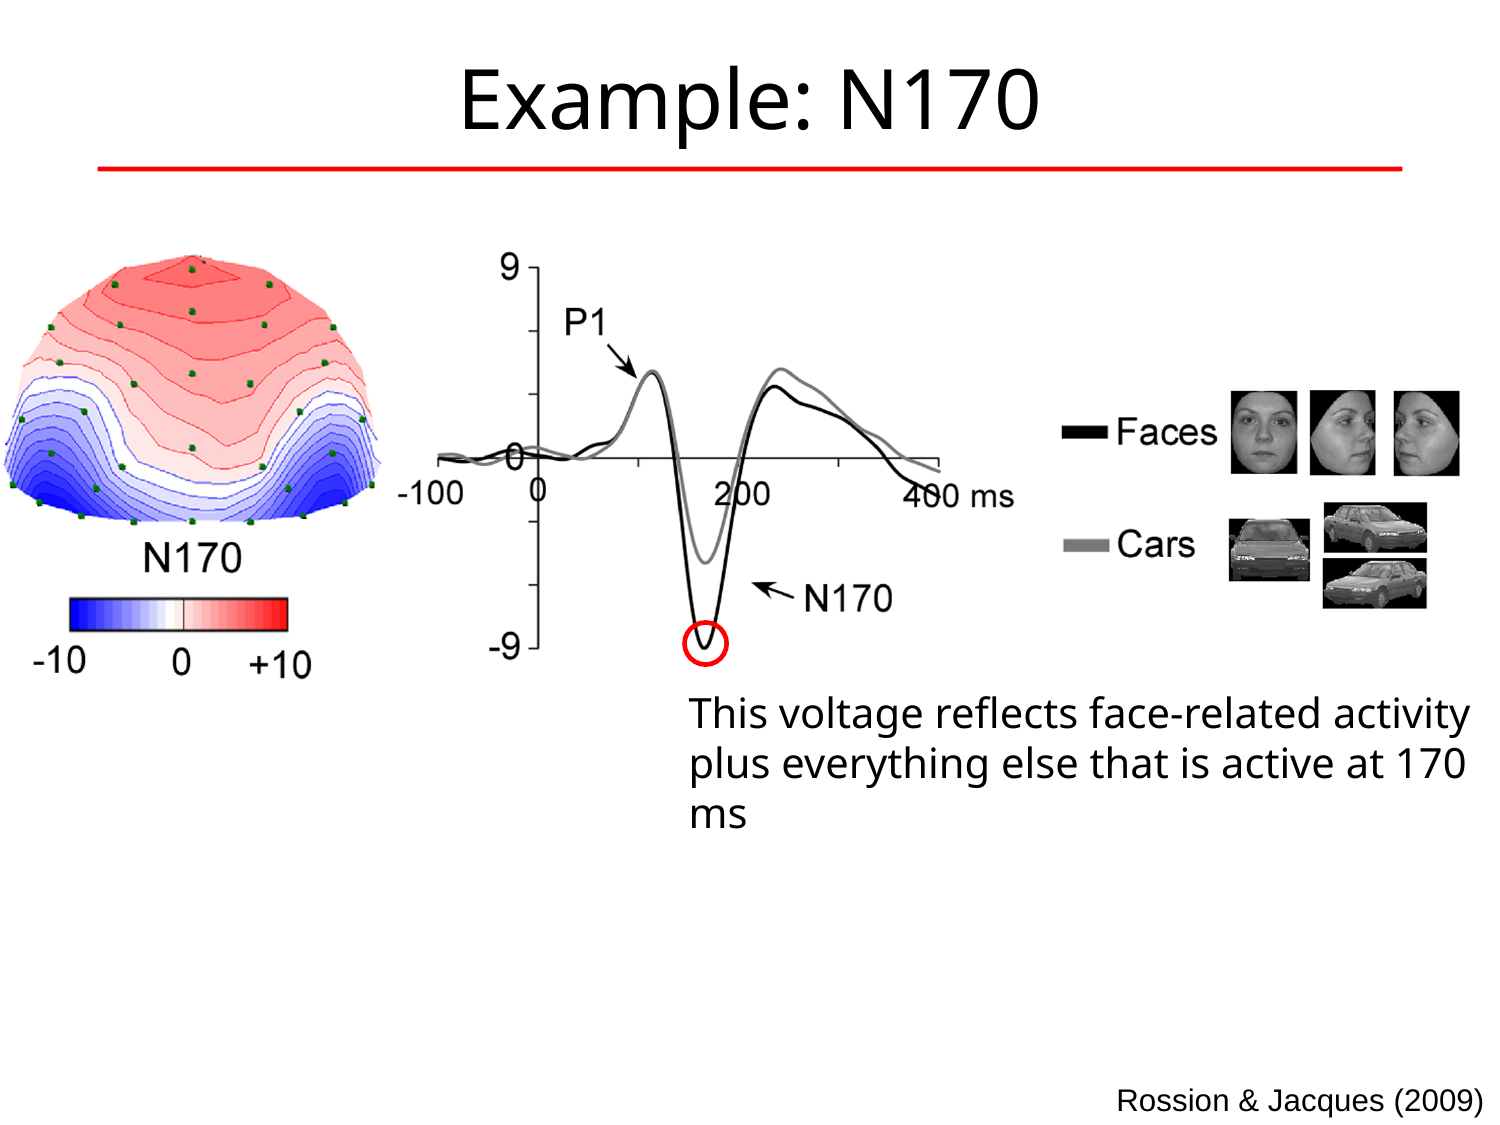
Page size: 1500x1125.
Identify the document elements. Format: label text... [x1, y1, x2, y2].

picture [0, 232, 1470, 706]
title Example: N170 [37, 1, 1463, 190]
text_box Rossion & Jacques (2009) [238, 1072, 1500, 1125]
text_box This voltage reflects face-related activity plus everything else that is active at 170 ms [673, 679, 1500, 845]
